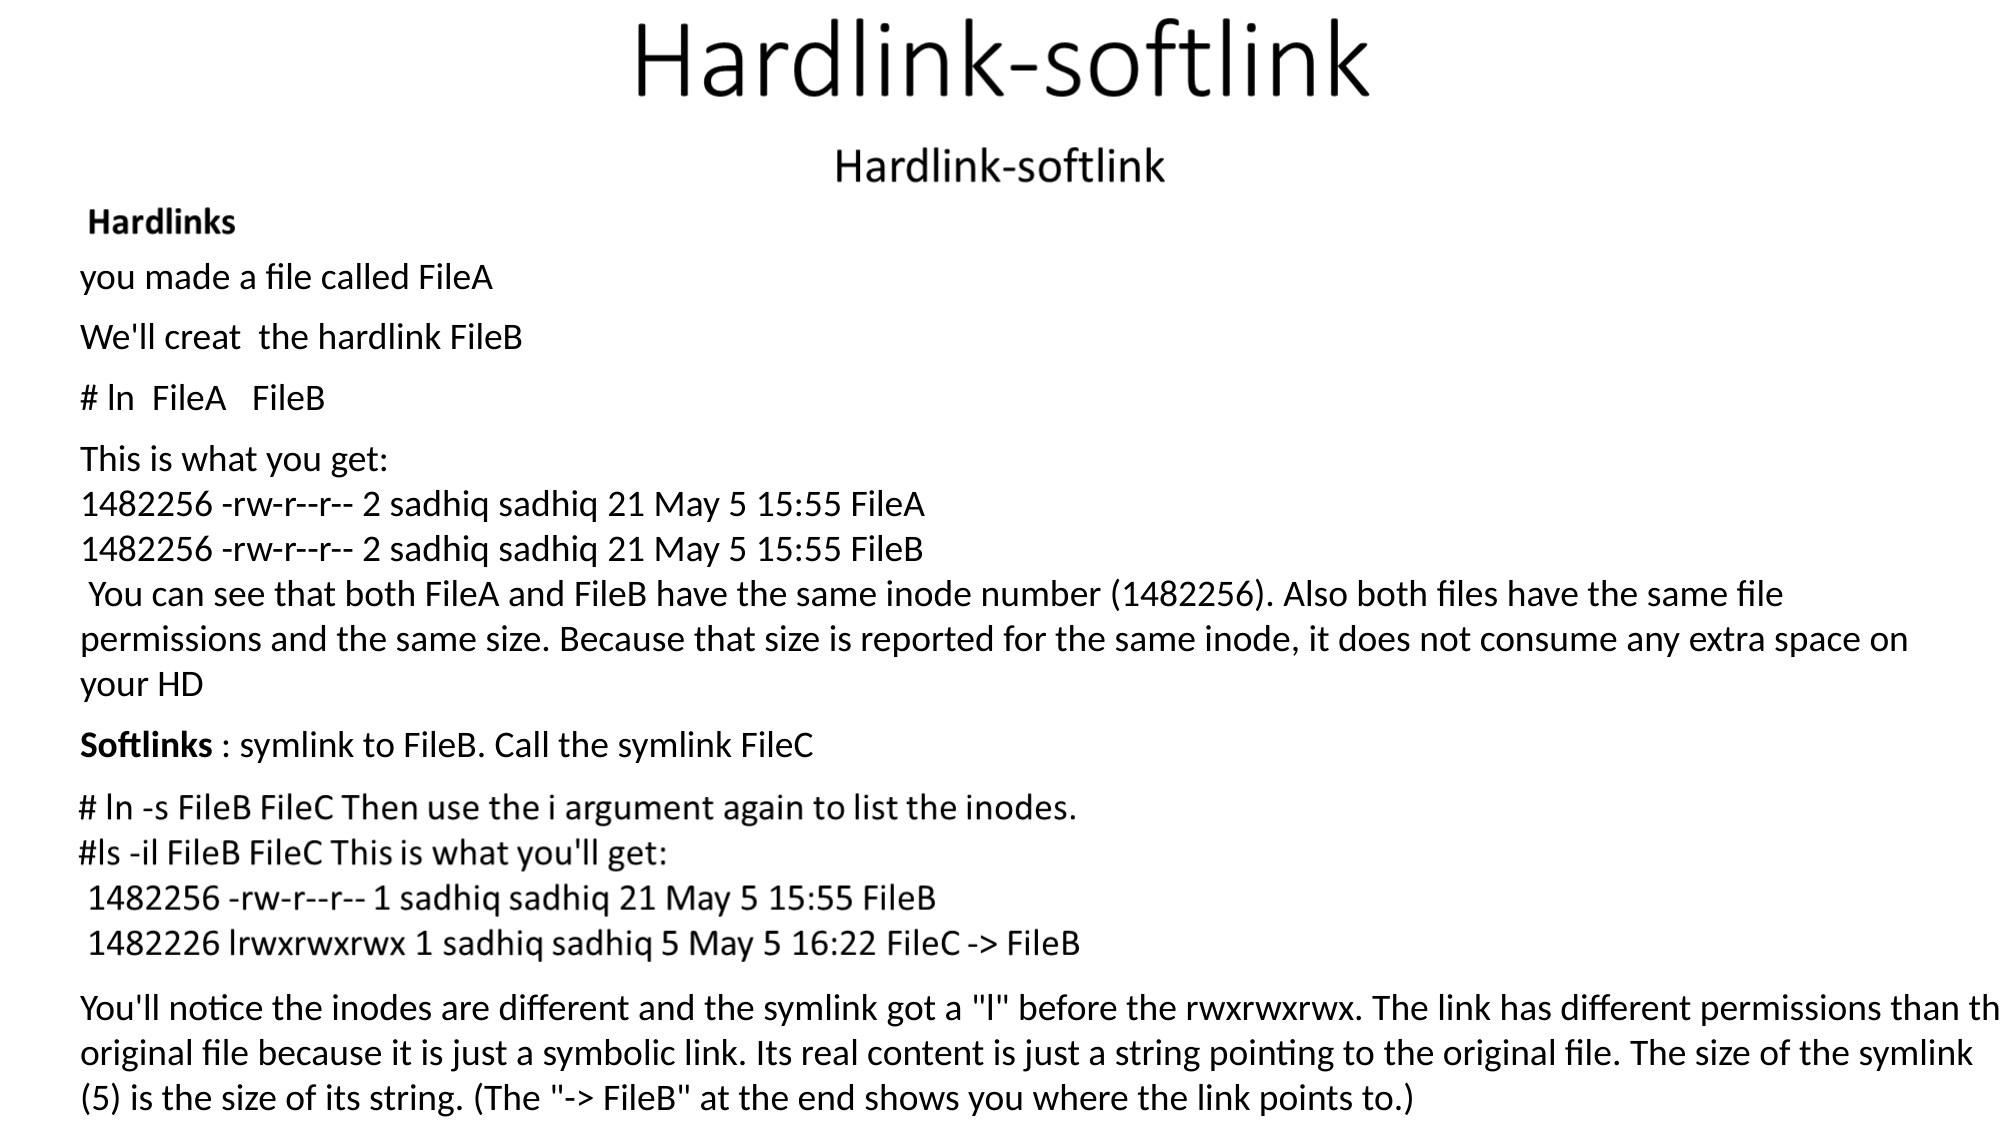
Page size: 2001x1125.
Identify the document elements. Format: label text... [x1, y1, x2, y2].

text_box # ln FileA FileB [64, 365, 345, 426]
text_box You'll notice the inodes are different and the symlink got a "l" before the rwxrwxrwx. The link has different permissions than the original file because it is just a symbolic link. Its real content is just a string pointing to the original file. The size of the symlink (5) is the size of its string. (The "-> FileB" at the end shows you where the link points to.) [64, 974, 2000, 1125]
picture [55, 770, 1116, 988]
text_box We'll creat the hardlink FileB [64, 304, 545, 365]
picture [64, 185, 260, 267]
text_box you made a file called FileA [64, 244, 523, 304]
text_box This is what you get: 1482256 -rw-r--r-- 2 sadhiq sadhiq 21 May 5 15:55 FileA 1482256 -rw-r--r-- 2 sadhiq sadhiq 21 May 5 15:55 FileB You can see that both FileA and FileB have the same inode number (1482256). Also both files have the same file permissions and the same size. Because that size is reported for the same inode, it does not consume any extra space on your HD [64, 426, 1979, 712]
text_box Softlinks : symlink to FileB. Call the symlink FileC [64, 712, 839, 769]
picture [560, 0, 1440, 225]
